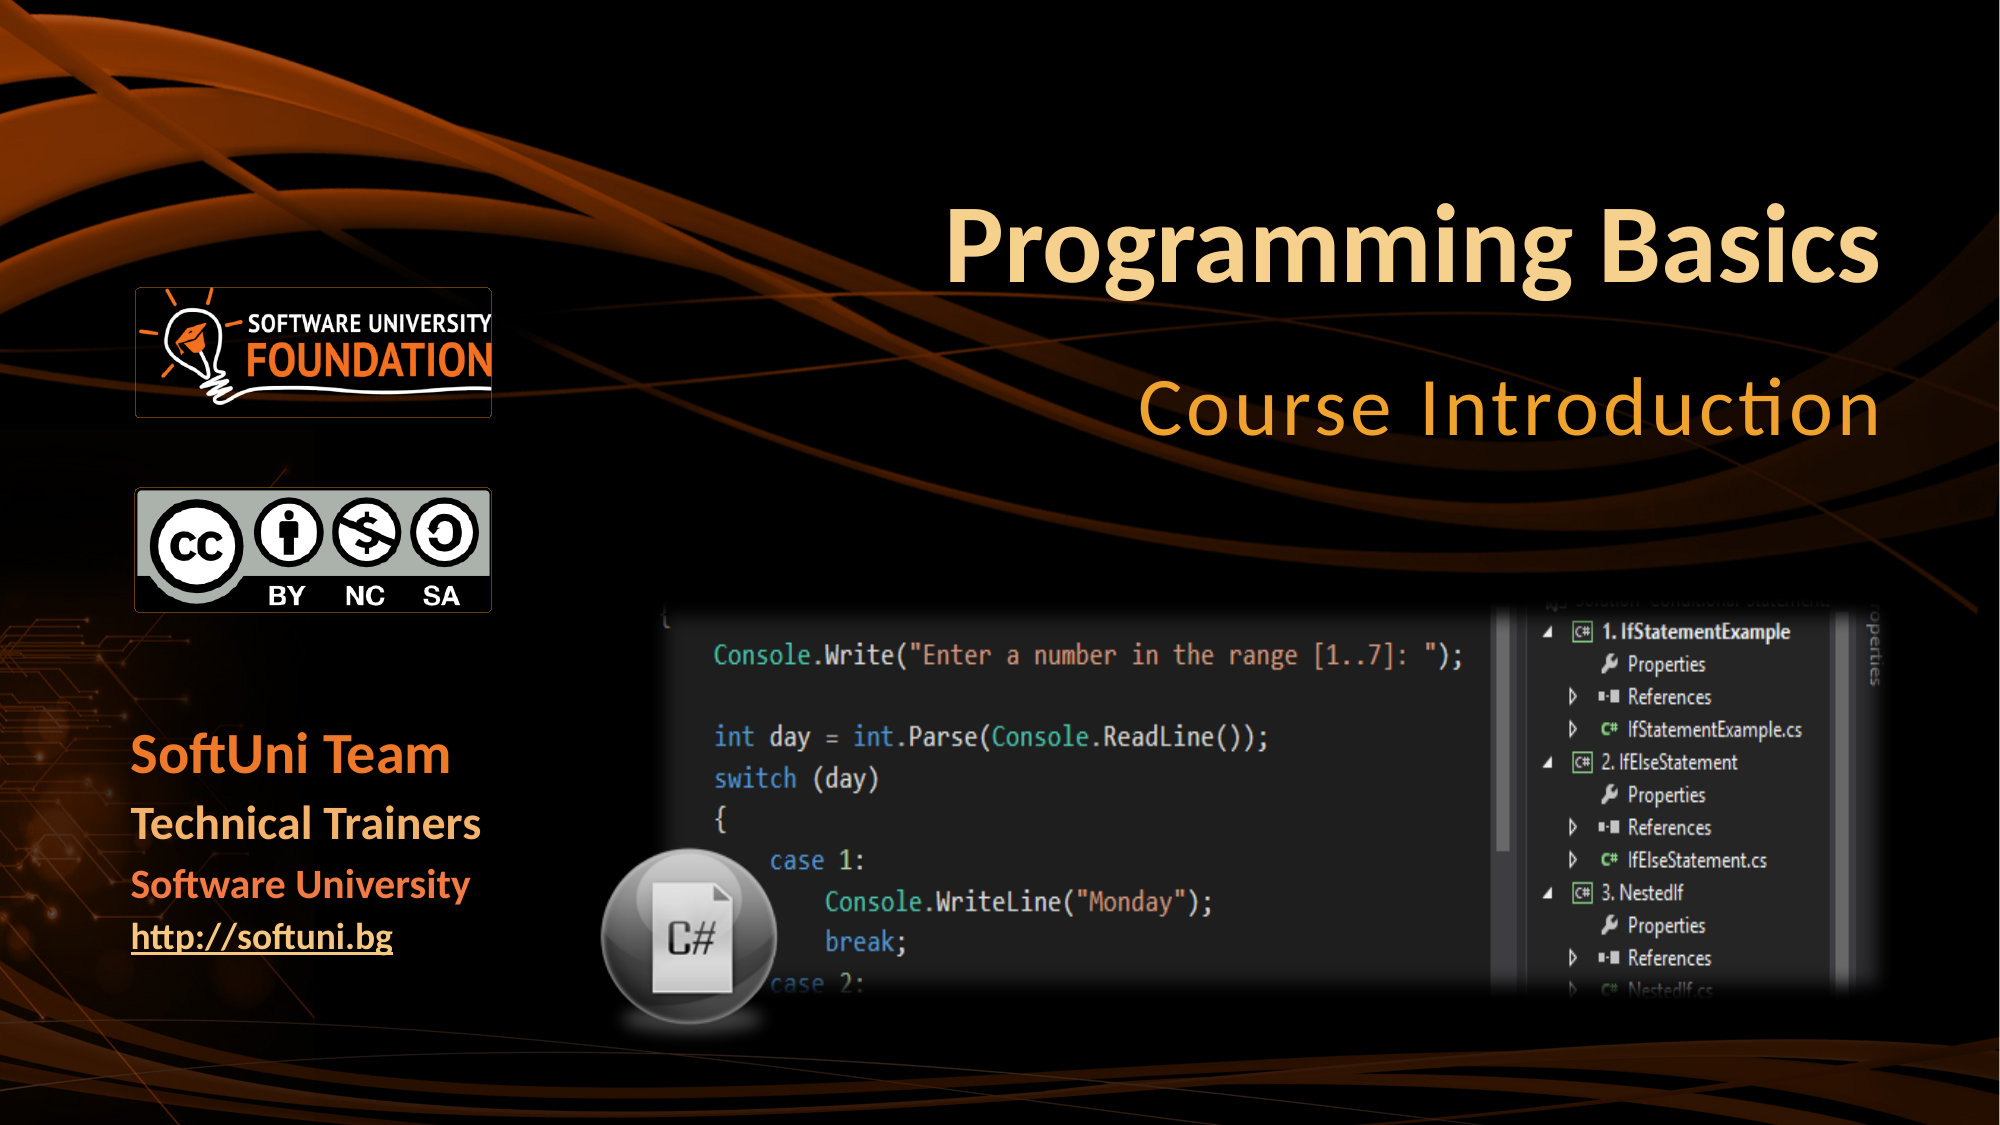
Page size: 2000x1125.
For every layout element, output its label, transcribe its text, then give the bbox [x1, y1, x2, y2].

list Technical Trainers [124, 782, 647, 848]
list http://softuni.bg [124, 904, 587, 963]
list Software University [124, 848, 587, 904]
subtitle Course Introduction [671, 347, 1883, 488]
title Programming Basics [671, 149, 1883, 343]
picture [0, 0, 2000, 1125]
list SoftUni Team [124, 705, 647, 782]
